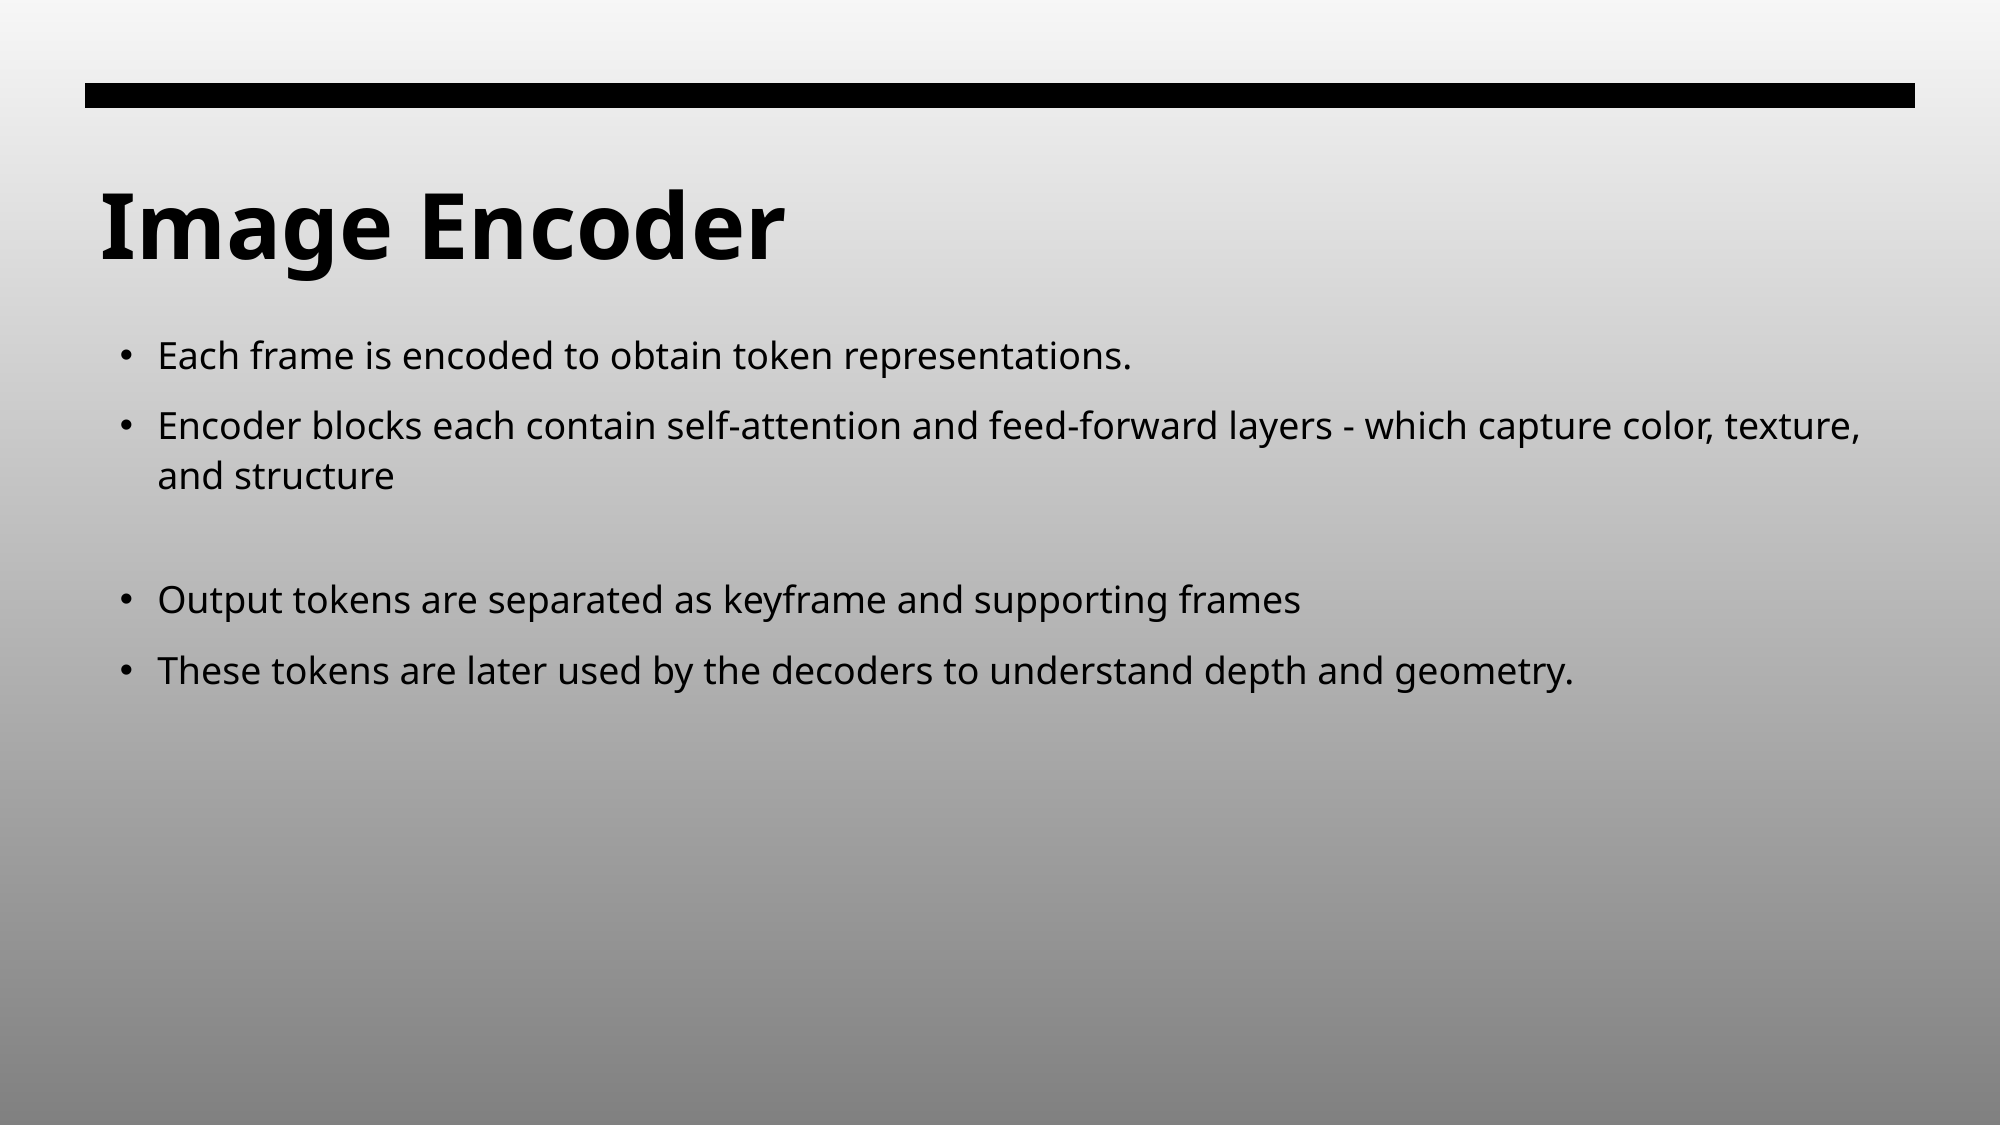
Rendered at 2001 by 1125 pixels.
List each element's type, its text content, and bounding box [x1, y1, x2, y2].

title Image Encoder [85, 160, 1916, 401]
